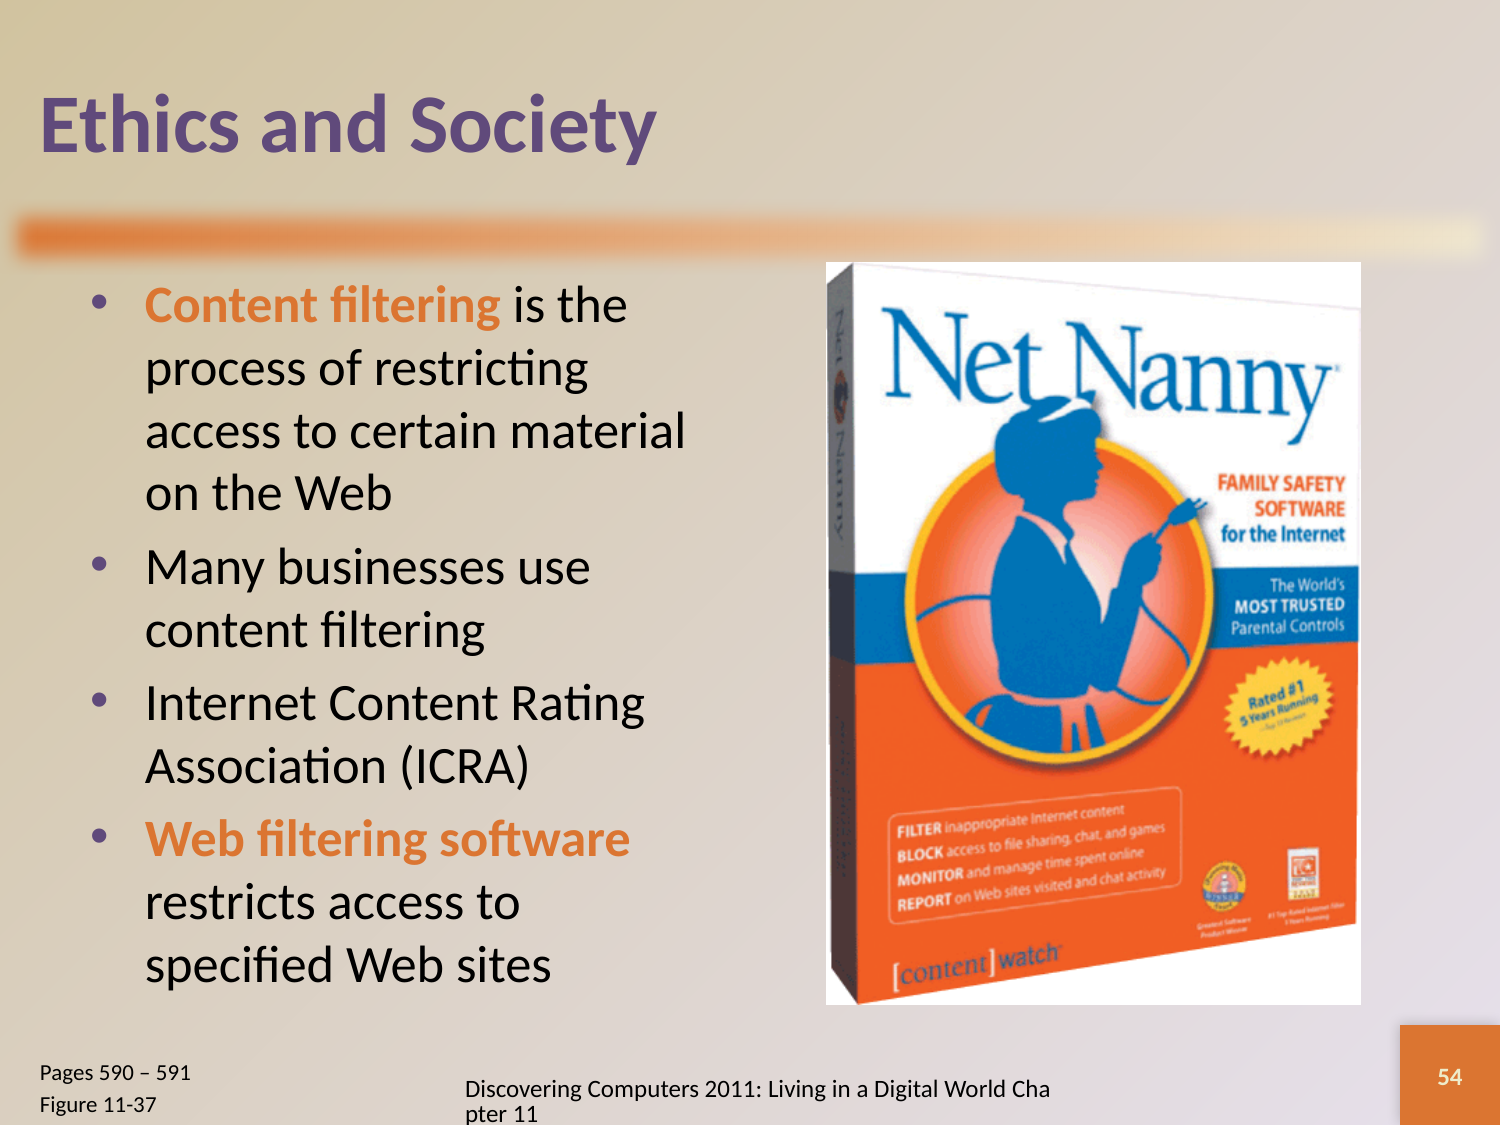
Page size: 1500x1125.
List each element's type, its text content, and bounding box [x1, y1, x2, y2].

list Pages 590 – 591 Figure 11-37 [24, 1050, 300, 1125]
slide_number 54 [1400, 1025, 1500, 1125]
title Ethics and Society [24, 24, 1475, 213]
footer Discovering Computers 2011: Living in a Digital World Chapter 11 [450, 1050, 1075, 1125]
list Content filtering is the process of restricting access to certain material on the Web Many businesses use content filtering Internet Content Rating Association (ICRA) Web filtering software restricts access to specified Web sites [75, 262, 738, 1005]
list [826, 262, 1361, 1006]
